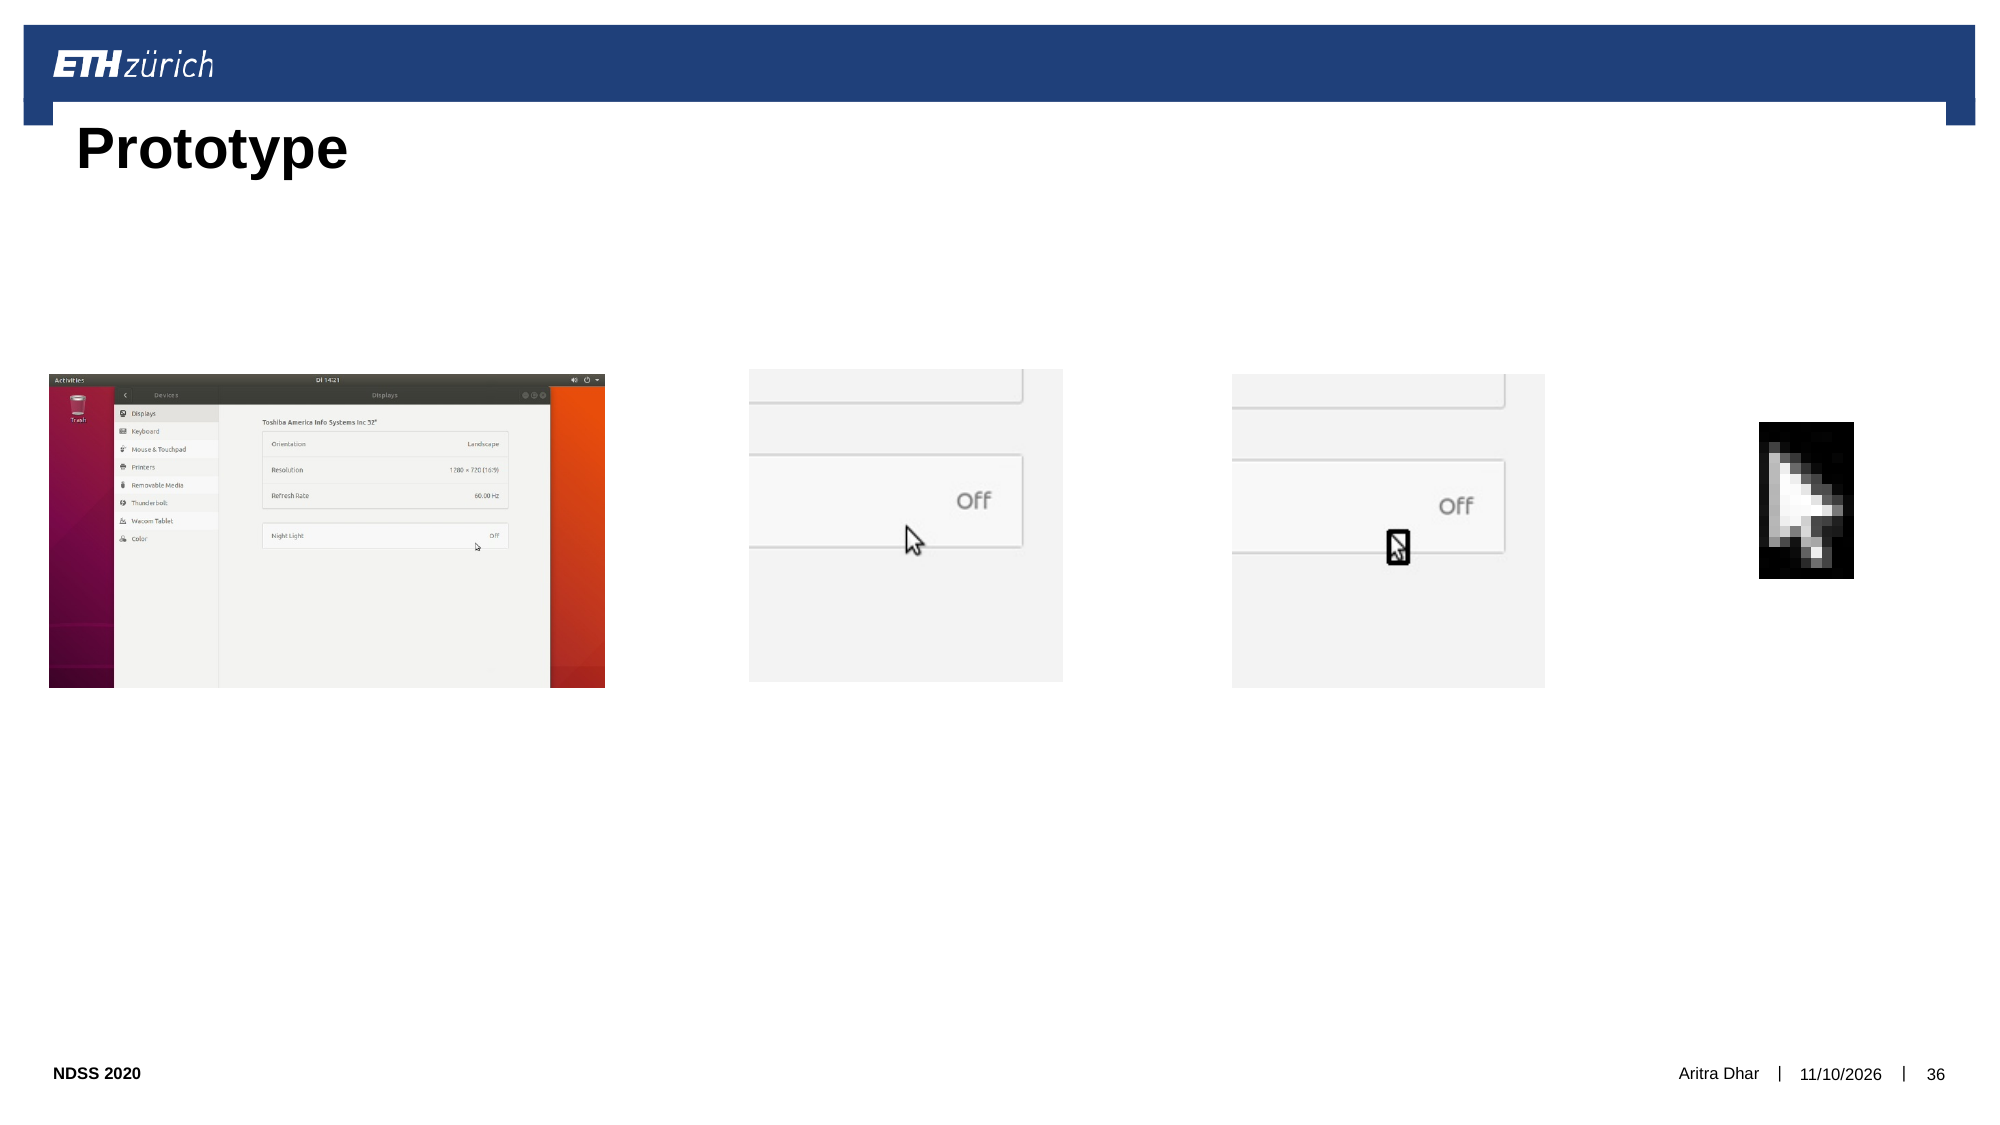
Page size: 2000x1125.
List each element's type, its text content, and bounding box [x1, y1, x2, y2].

slide_number 36 [1906, 1034, 1966, 1112]
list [49, 374, 606, 688]
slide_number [1790, 1034, 1892, 1112]
footer Aritra Dhar [999, 1034, 1760, 1111]
title Prototype [53, 101, 1946, 262]
picture [1759, 422, 1854, 579]
picture [1231, 374, 1545, 688]
picture [749, 368, 1063, 682]
